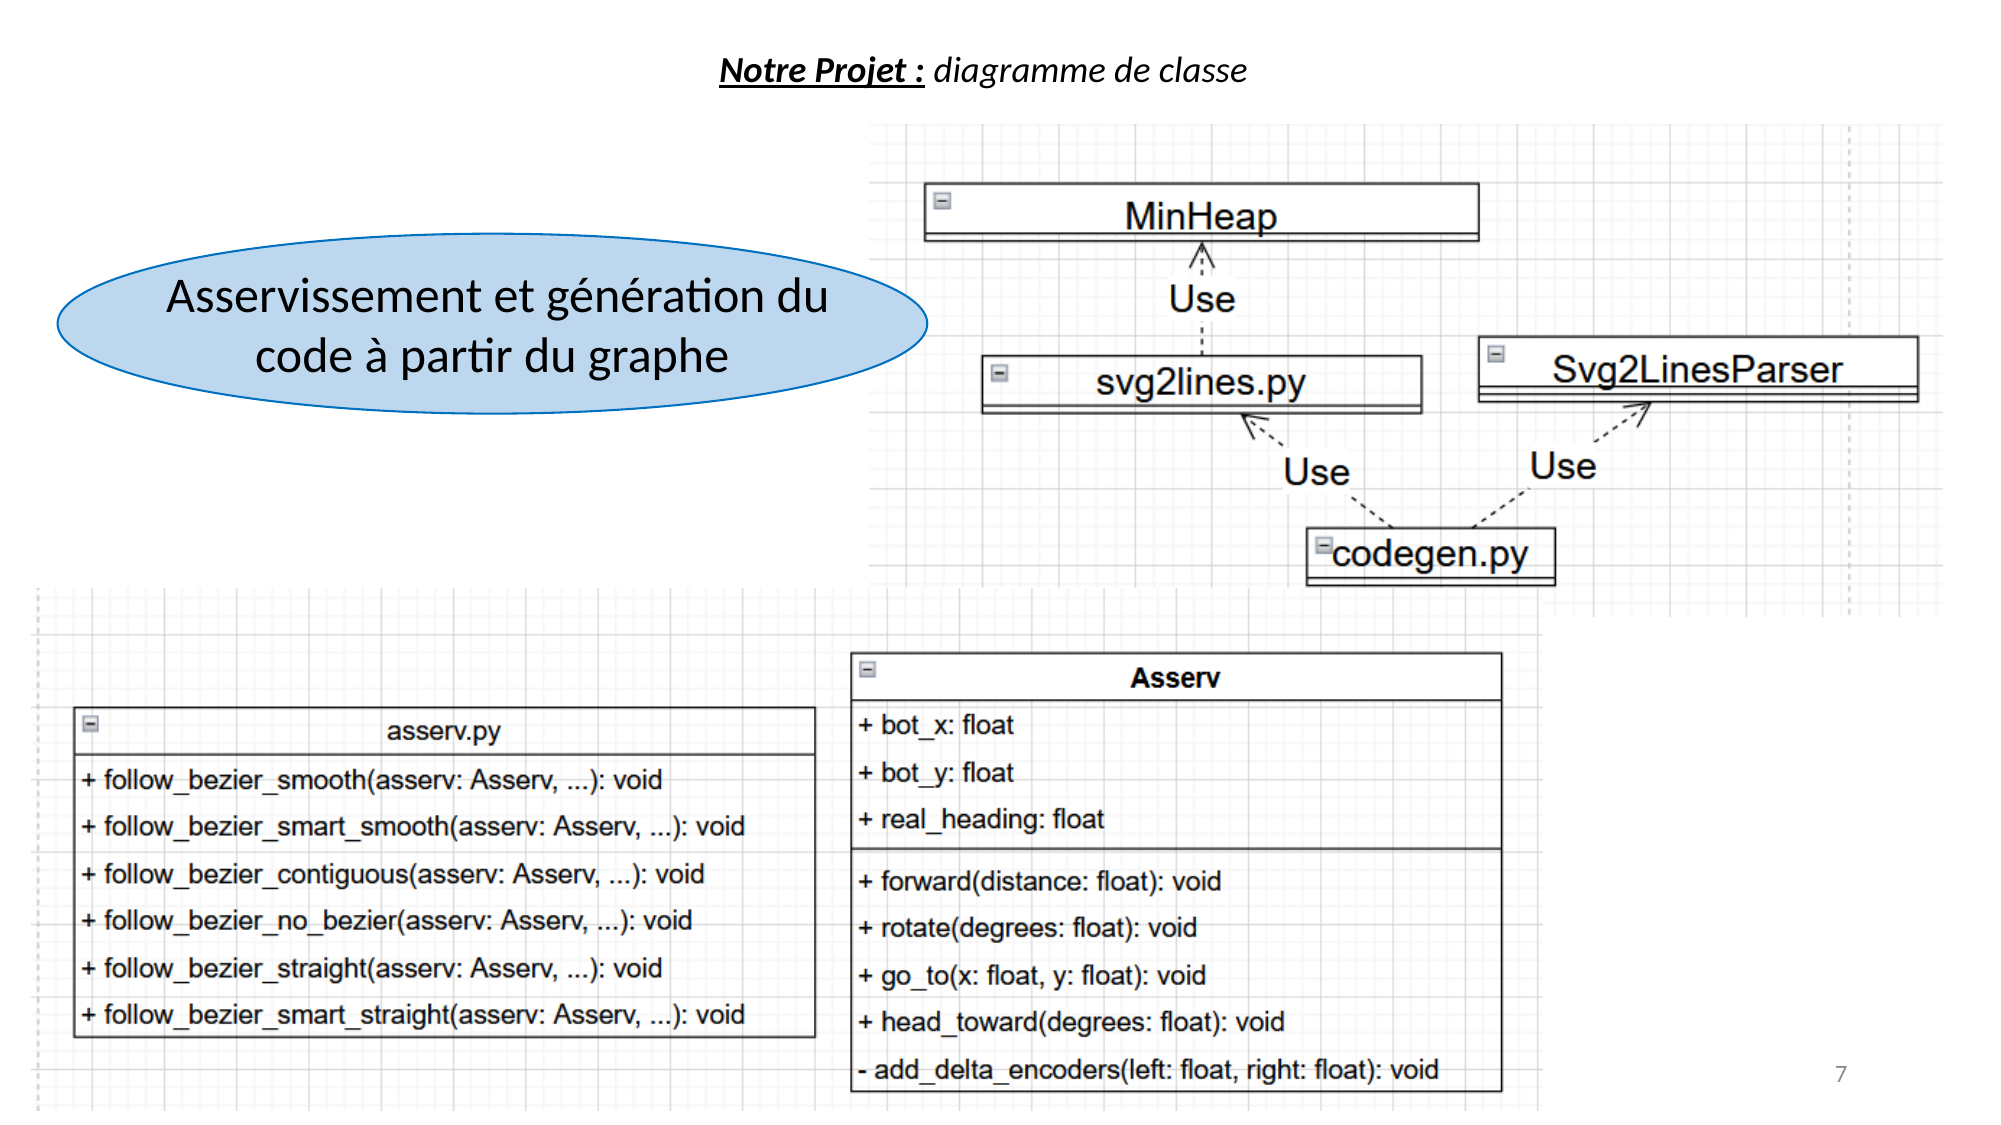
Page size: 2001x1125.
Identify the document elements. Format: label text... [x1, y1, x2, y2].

slide_number 7 [1543, 1042, 1863, 1103]
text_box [57, 233, 928, 414]
picture [31, 124, 1943, 1111]
title Notre Projet : diagramme de classe [0, 43, 1968, 153]
